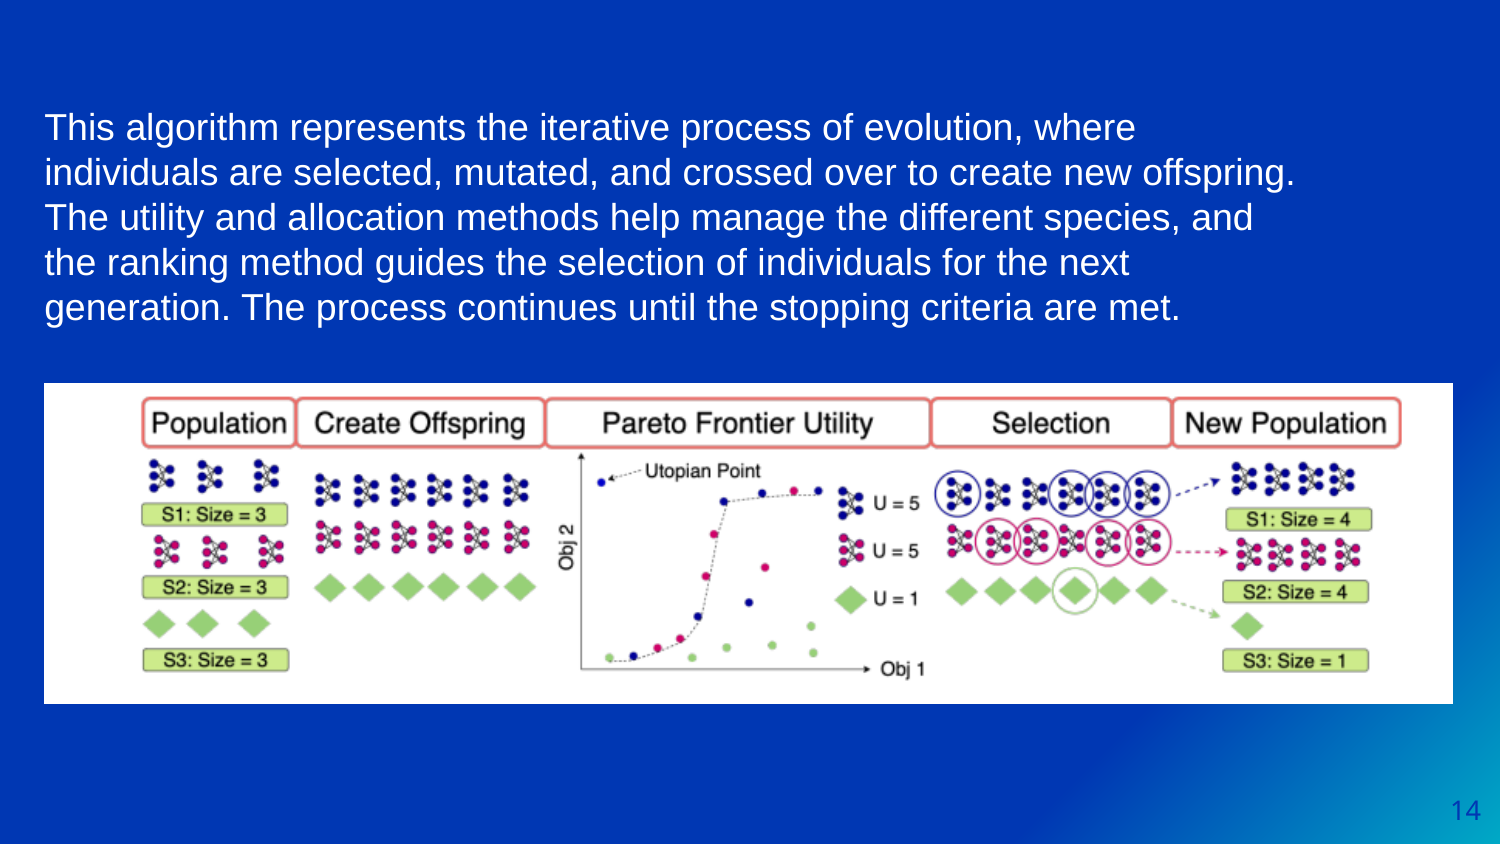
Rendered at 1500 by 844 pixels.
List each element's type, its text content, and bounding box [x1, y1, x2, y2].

text_box This algorithm represents the iterative process of evolution, where individuals are selected, mutated, and crossed over to create new offspring. The utility and allocation methods help manage the different species, and the ranking method guides the selection of individuals for the next generation. The process continues until the stopping criteria are met. [44, 24, 1300, 328]
picture [44, 383, 1500, 844]
slide_number 14 [1391, 779, 1482, 844]
